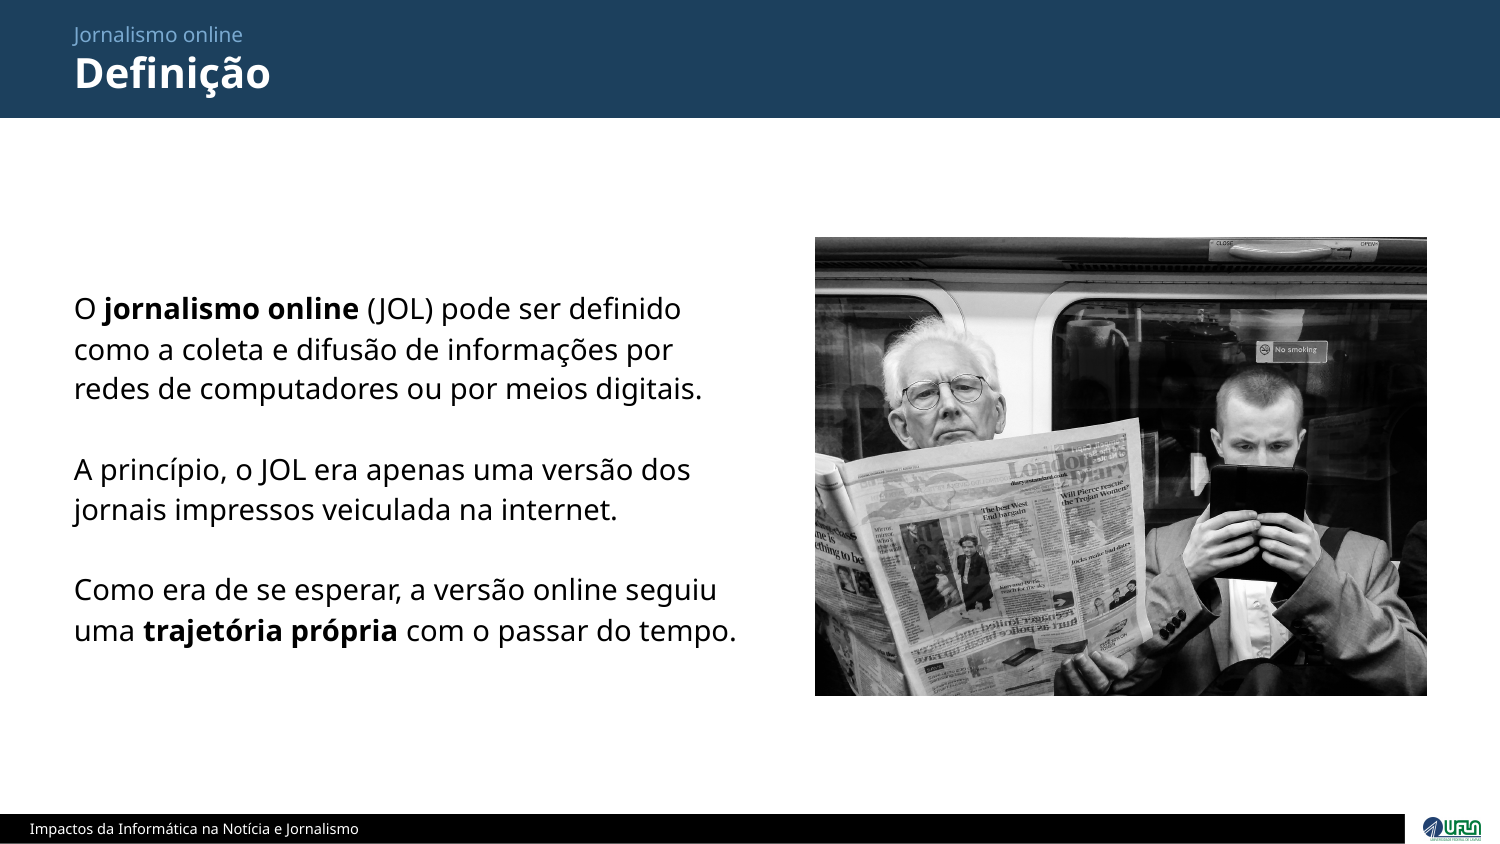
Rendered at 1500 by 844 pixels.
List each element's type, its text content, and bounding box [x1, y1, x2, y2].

picture [815, 236, 1427, 696]
text_box O jornalismo online (JOL) pode ser definido como a coleta e difusão de informações por redes de computadores ou por meios digitais. A princípio, o JOL era apenas uma versão dos jornais impressos veiculada na internet. Como era de se esperar, a versão online seguiu uma trajetória própria com o passar do tempo. [0, 118, 816, 812]
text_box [0, 813, 1500, 844]
text_box Jornalismo online Definição [0, 0, 1500, 118]
